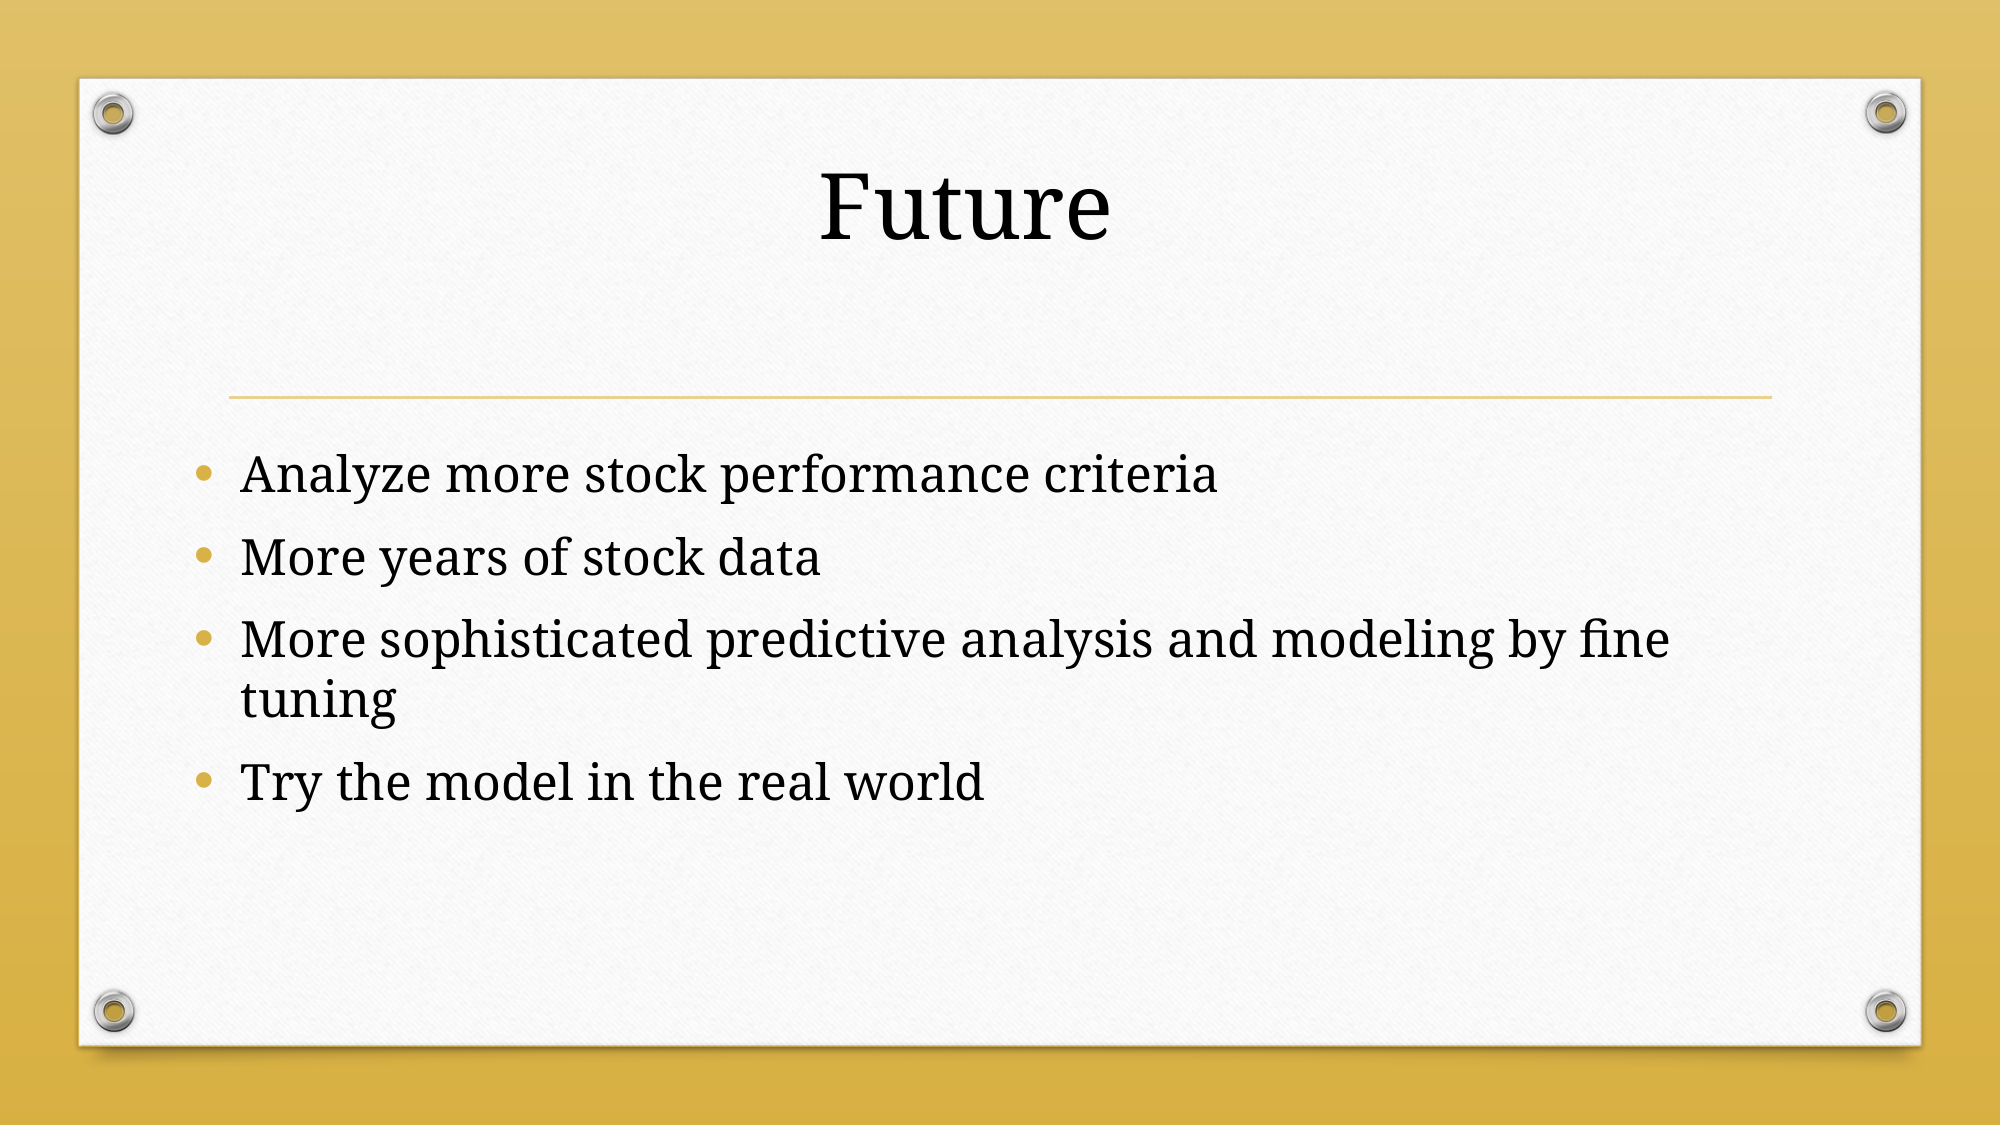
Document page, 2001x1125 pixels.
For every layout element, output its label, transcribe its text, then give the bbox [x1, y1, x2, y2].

picture [0, 0, 2000, 1125]
title Future [178, 95, 1754, 310]
list Analyze more stock performance criteria More years of stock data More sophisticated predictive analysis and modeling by fine tuning Try the model in the real world [178, 434, 1737, 956]
